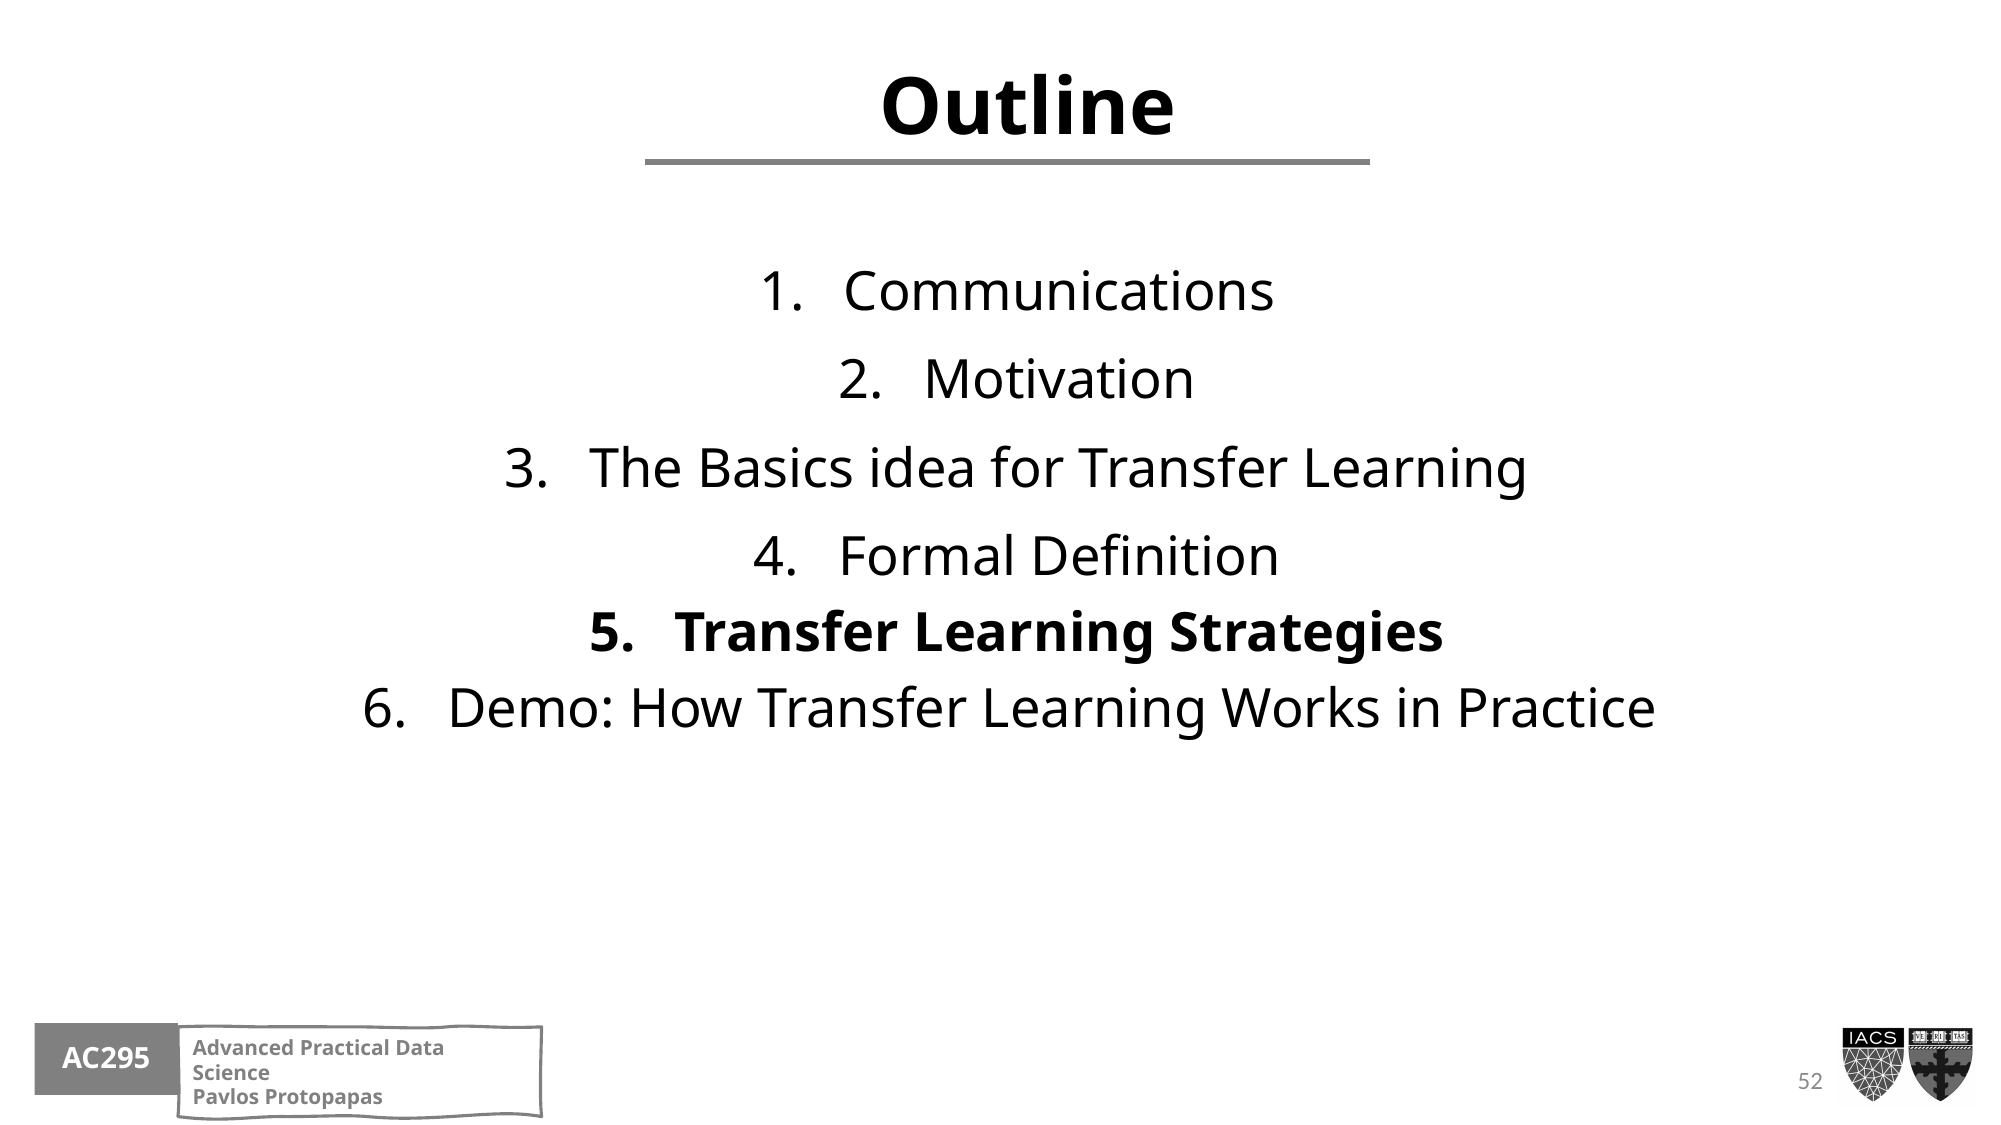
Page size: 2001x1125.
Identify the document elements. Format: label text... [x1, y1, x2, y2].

list Communications Motivation The Basics idea for Transfer Learning Formal Definition Transfer Learning Strategies Demo: How Transfer Learning Works in Practice [290, 248, 1745, 914]
picture [1838, 1023, 1977, 1107]
list Outline [167, 48, 1868, 160]
